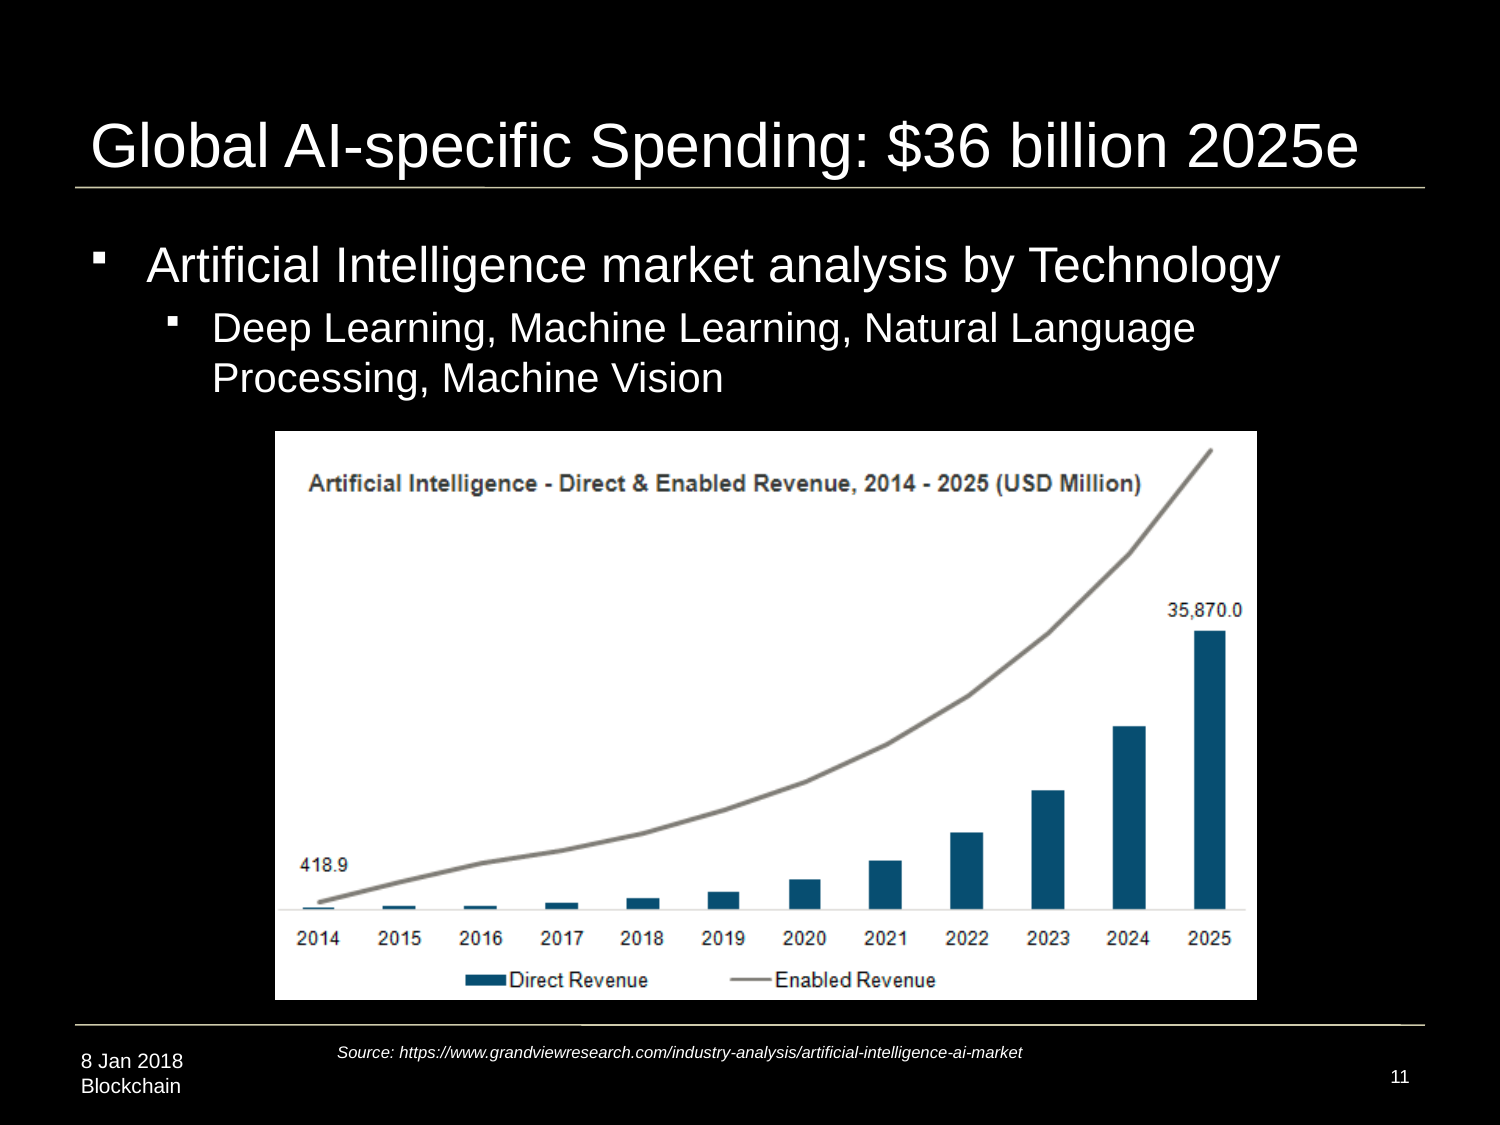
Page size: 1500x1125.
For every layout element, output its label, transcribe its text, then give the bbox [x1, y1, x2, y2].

slide_number 10 [862, 1037, 1425, 1103]
text_box Source: https://www.grandviewresearch.com/industry-analysis/artificial-intelligence-ai-market [322, 1038, 1335, 1088]
list Artificial Intelligence market analysis by Technology Deep Learning, Machine Learning, Natural Language Processing, Machine Vision [75, 224, 1375, 550]
picture [274, 430, 1257, 1001]
title Global AI-specific Spending: $36 billion 2025e [75, 45, 1425, 188]
